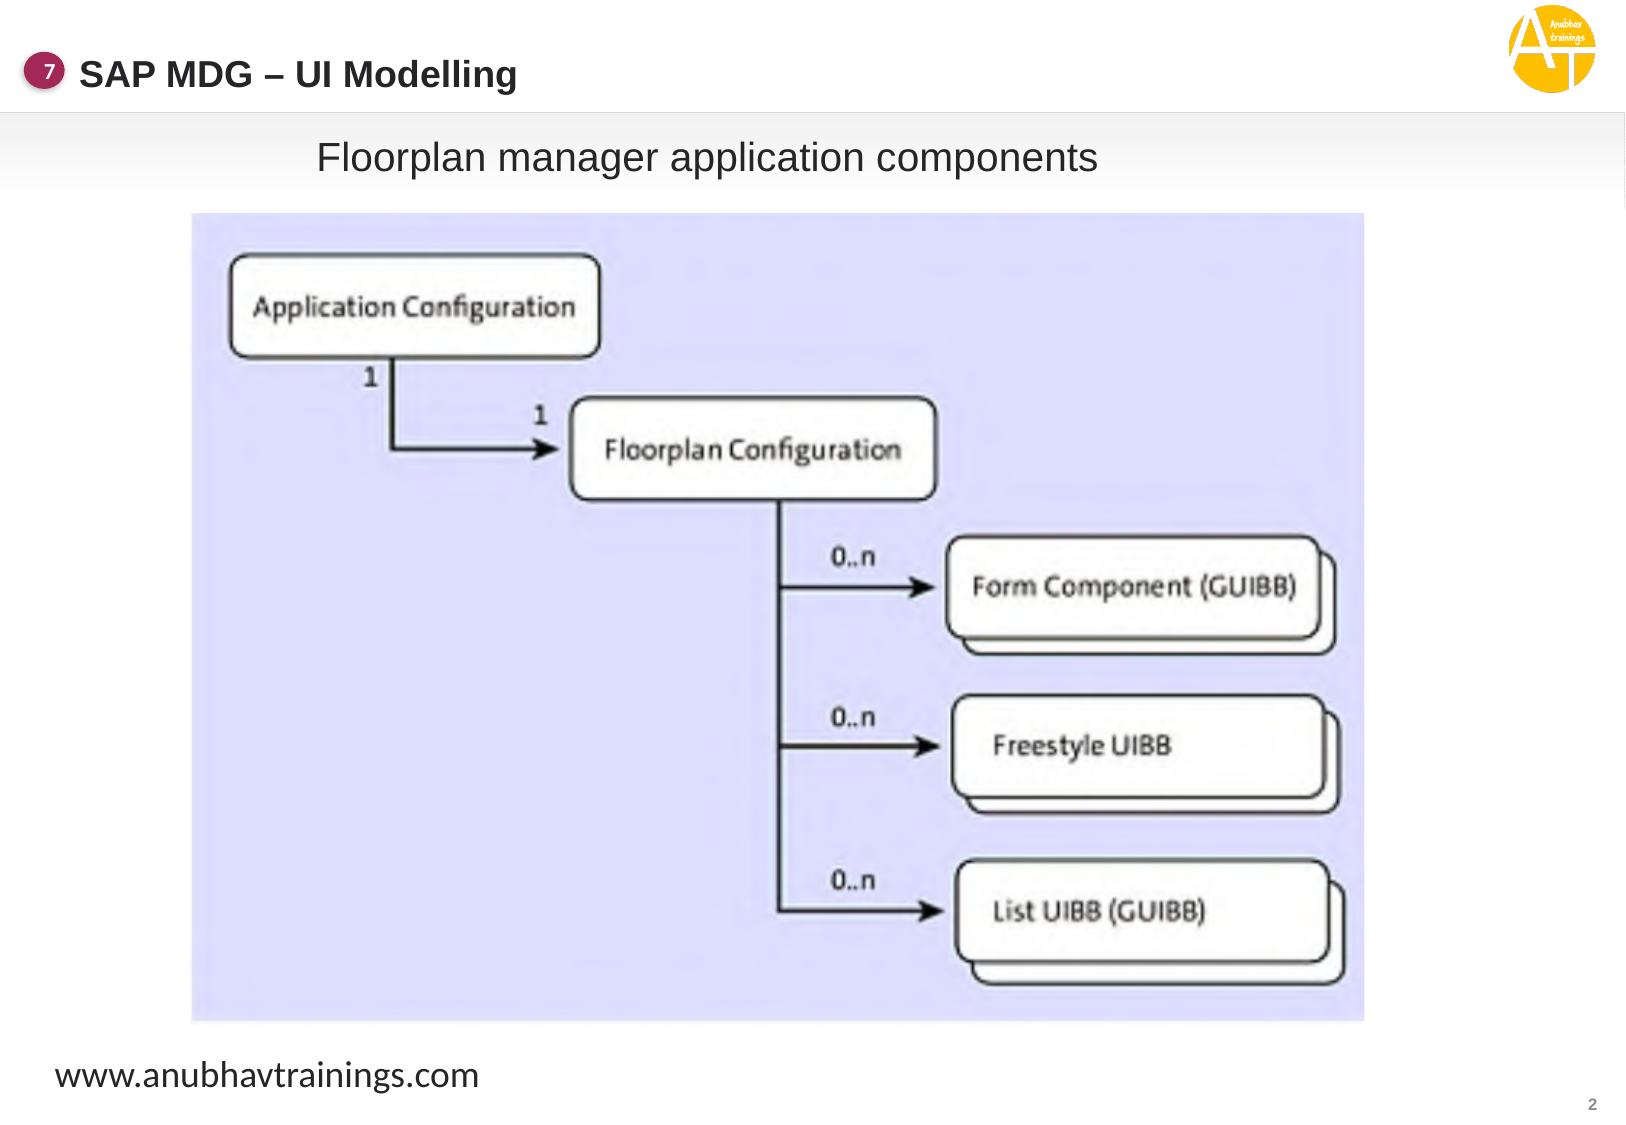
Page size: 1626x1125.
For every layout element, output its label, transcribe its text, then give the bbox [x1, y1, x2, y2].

text_box SAP MDG – UI Modelling [64, 42, 1402, 103]
text_box 7 [23, 50, 66, 90]
title Floorplan manager application components [64, 128, 1350, 319]
picture [0, 113, 1625, 210]
picture [1500, 0, 1600, 100]
picture [189, 213, 1365, 1025]
